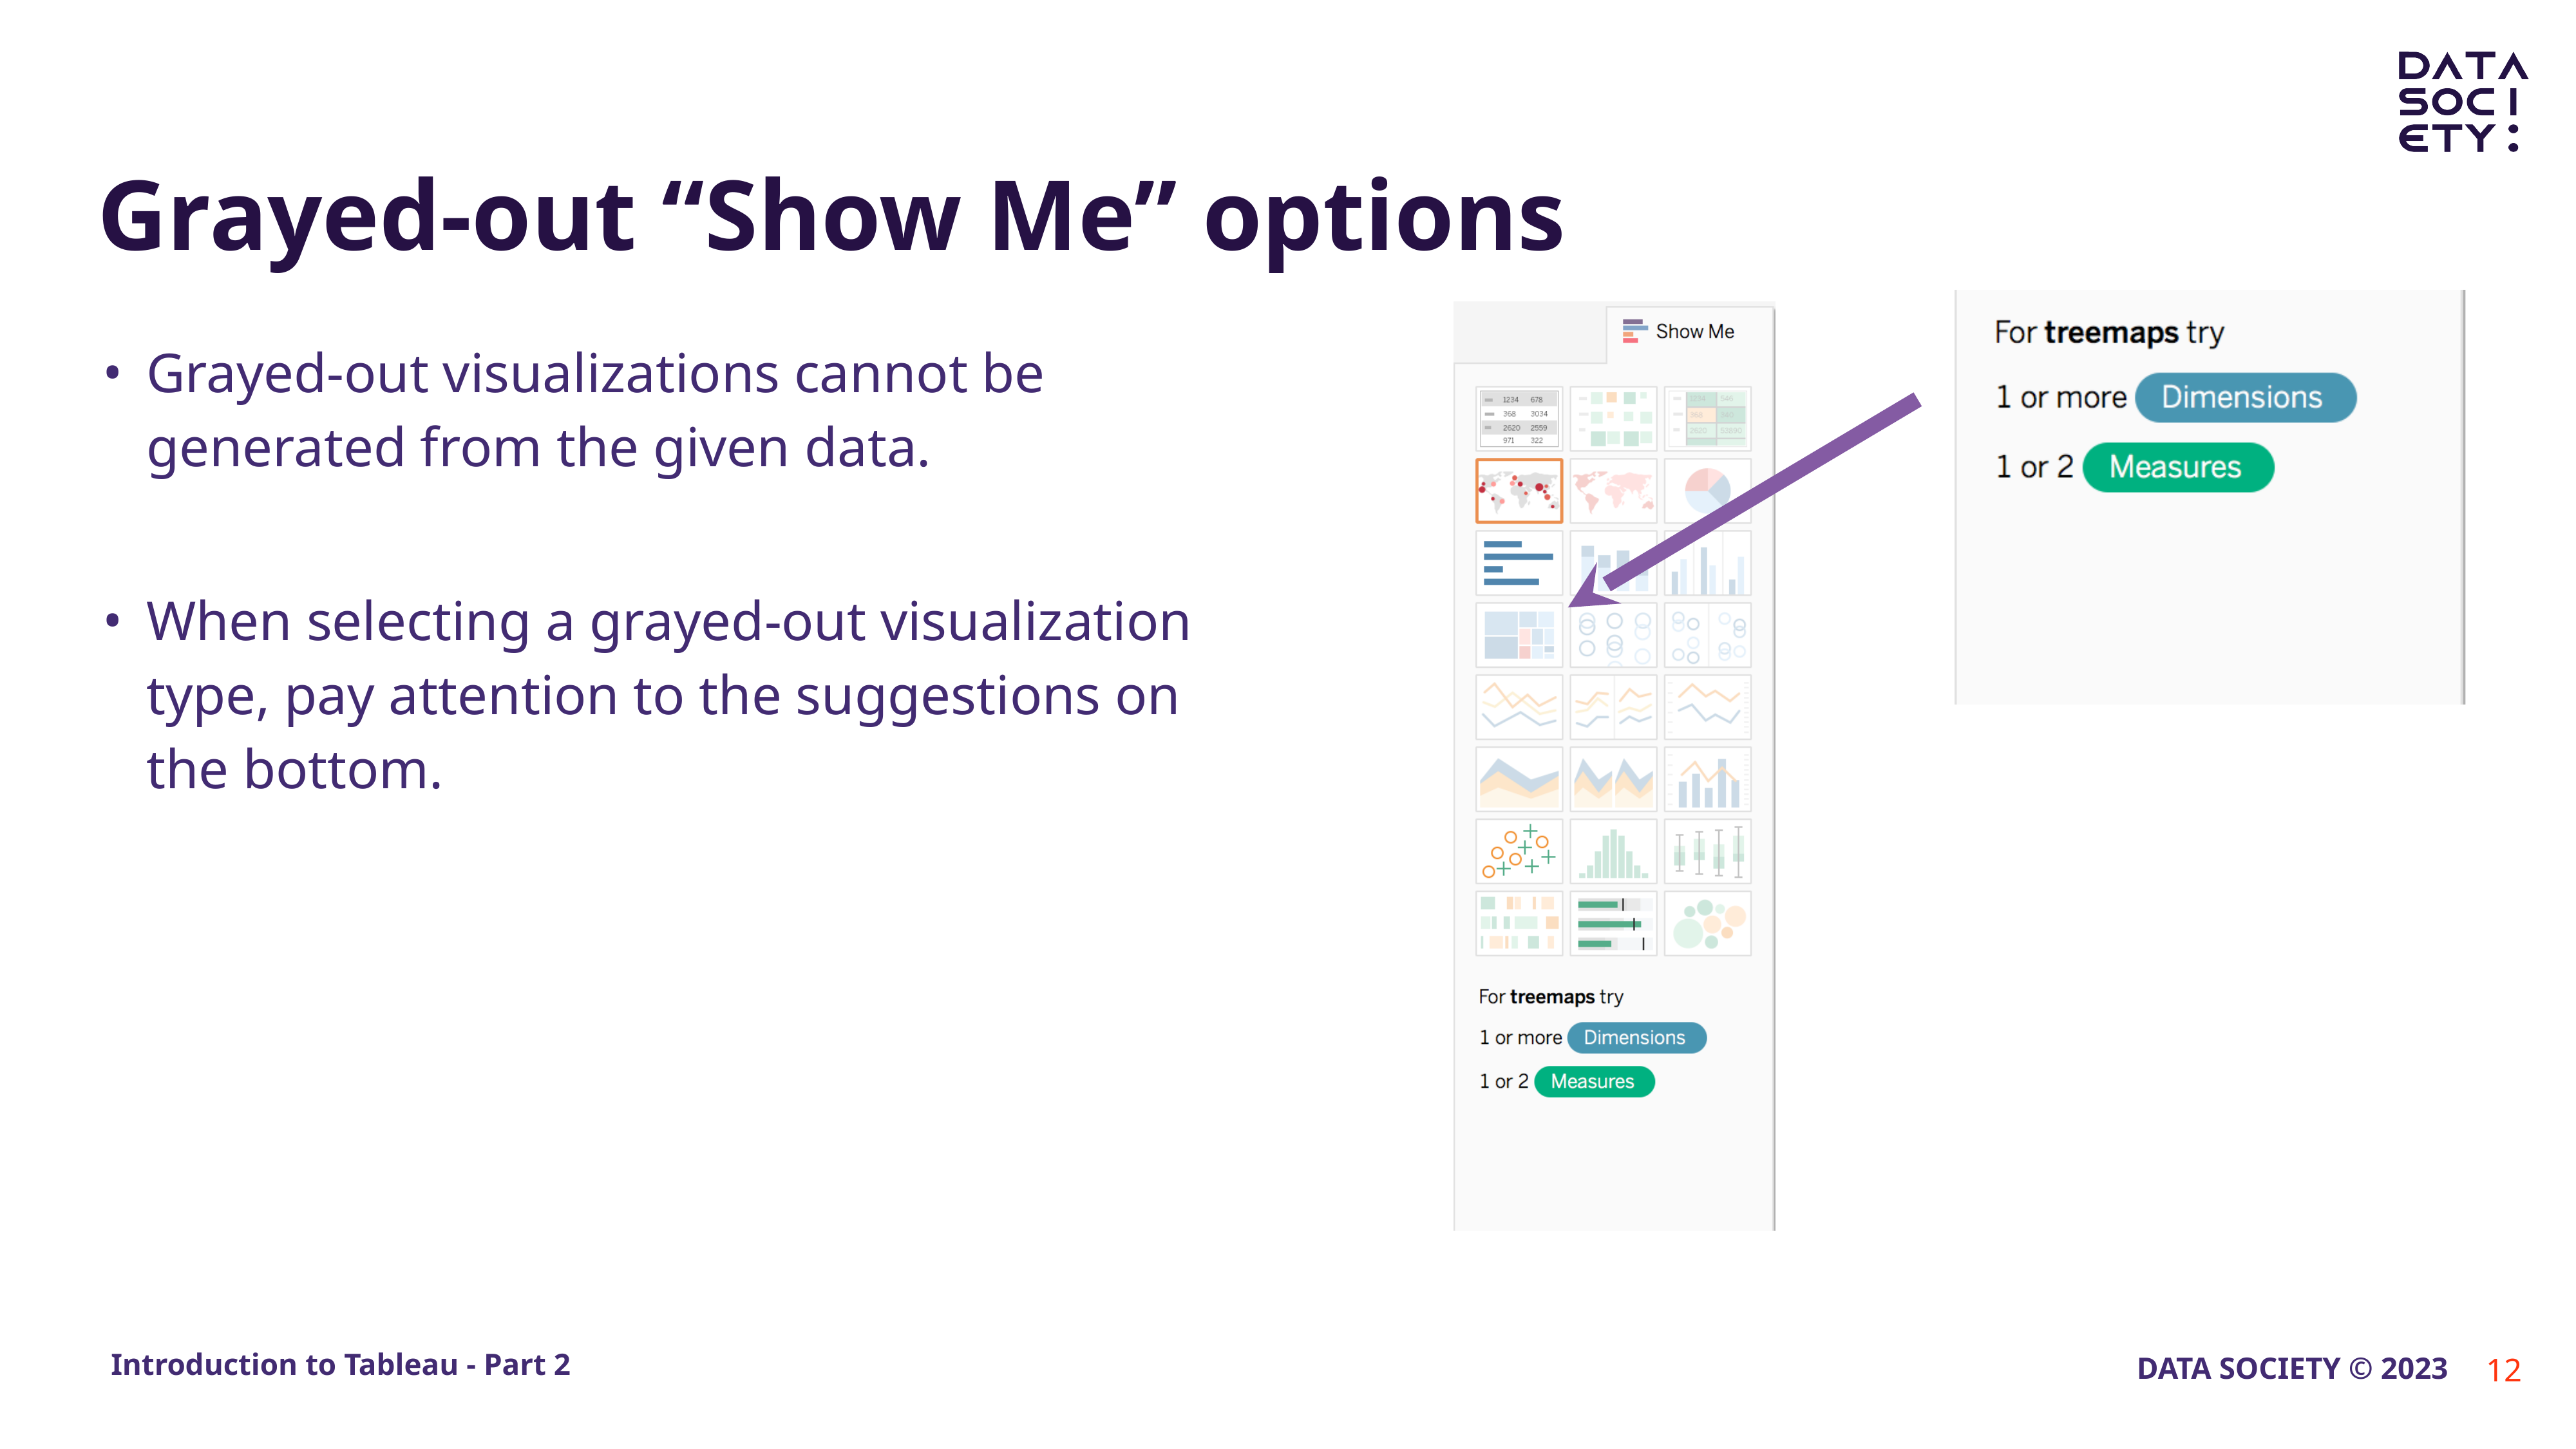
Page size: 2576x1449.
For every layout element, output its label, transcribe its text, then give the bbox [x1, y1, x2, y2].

slide_number ‹#› [2387, 1331, 2542, 1413]
title Grayed-out “Show Me” options [88, 113, 2488, 274]
picture [1954, 289, 2466, 705]
list Grayed-out visualizations cannot be generated from the given data. When selecting a grayed-out visualization type, pay attention to the suggestions on the bottom. [88, 325, 1215, 1287]
picture [1454, 301, 1776, 1231]
picture [2399, 52, 2529, 152]
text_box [1567, 399, 1918, 608]
